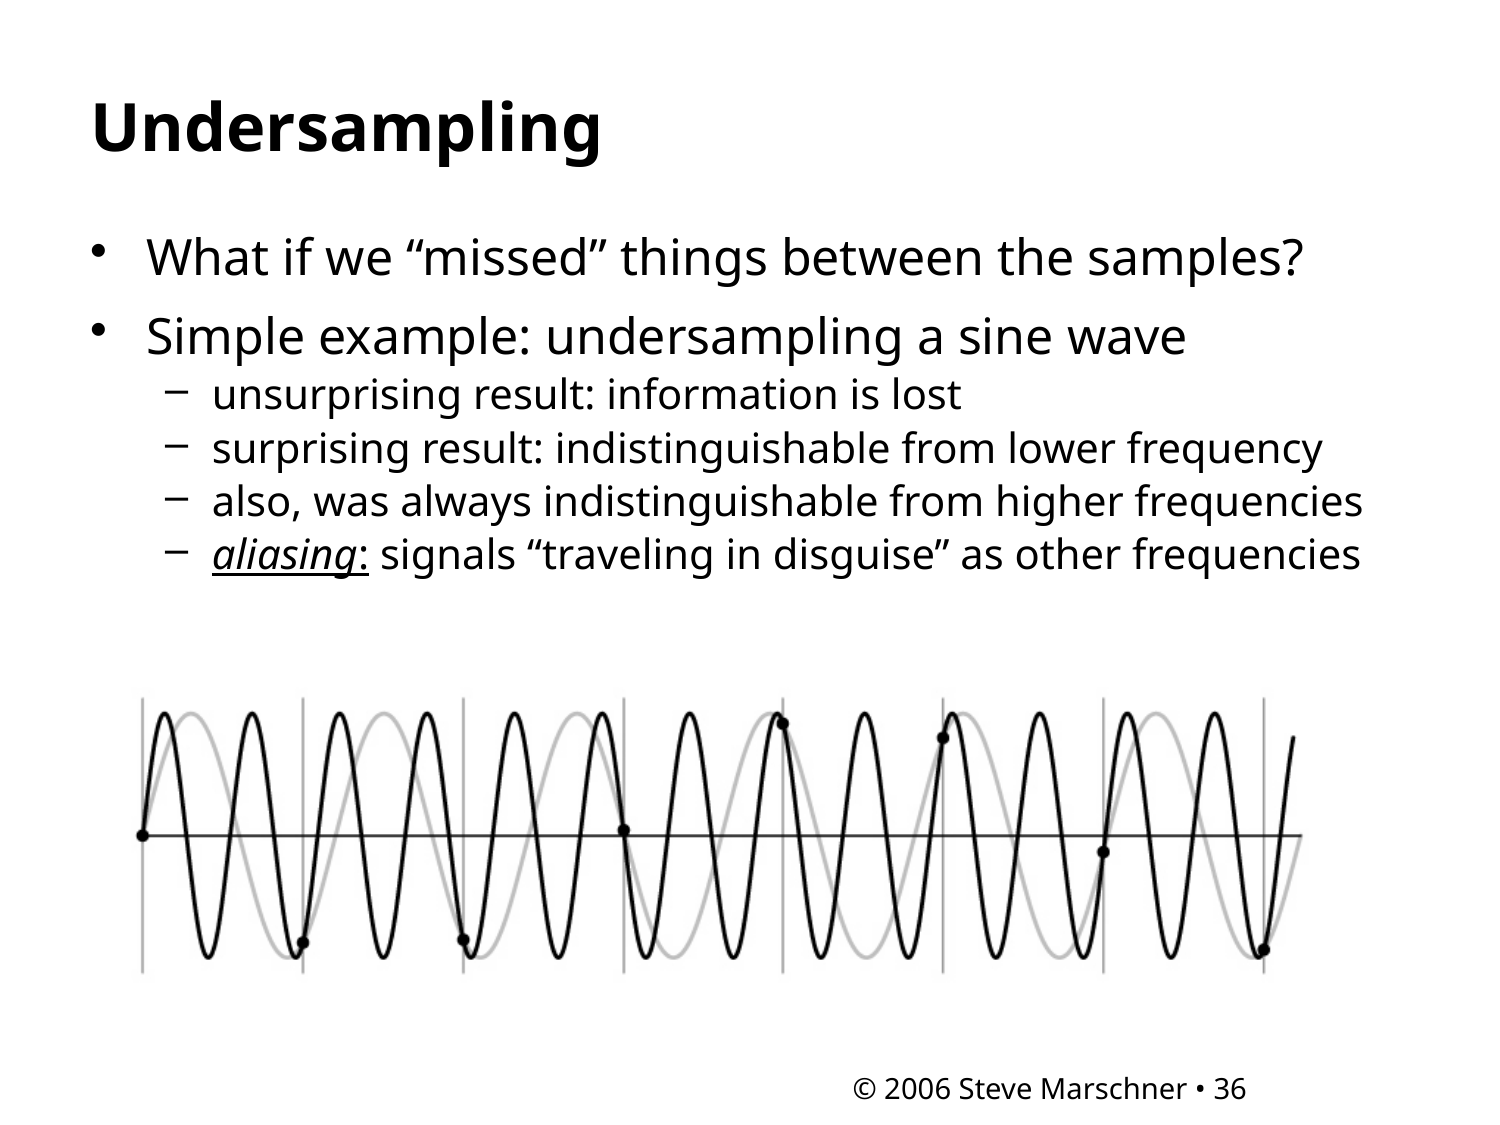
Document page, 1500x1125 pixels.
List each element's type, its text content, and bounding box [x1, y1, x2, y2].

picture [131, 687, 1313, 985]
list What if we “missed” things between the samples? Simple example: undersampling a sine wave unsurprising result: information is lost surprising result: indistinguishable from lower frequency also, was always indistinguishable from higher frequencies aliasing: signals “traveling in disguise” as other frequencies [75, 224, 1475, 1038]
footer © 2006 Steve Marschner • 36 [837, 1062, 1500, 1125]
title Undersampling [75, 50, 1350, 200]
